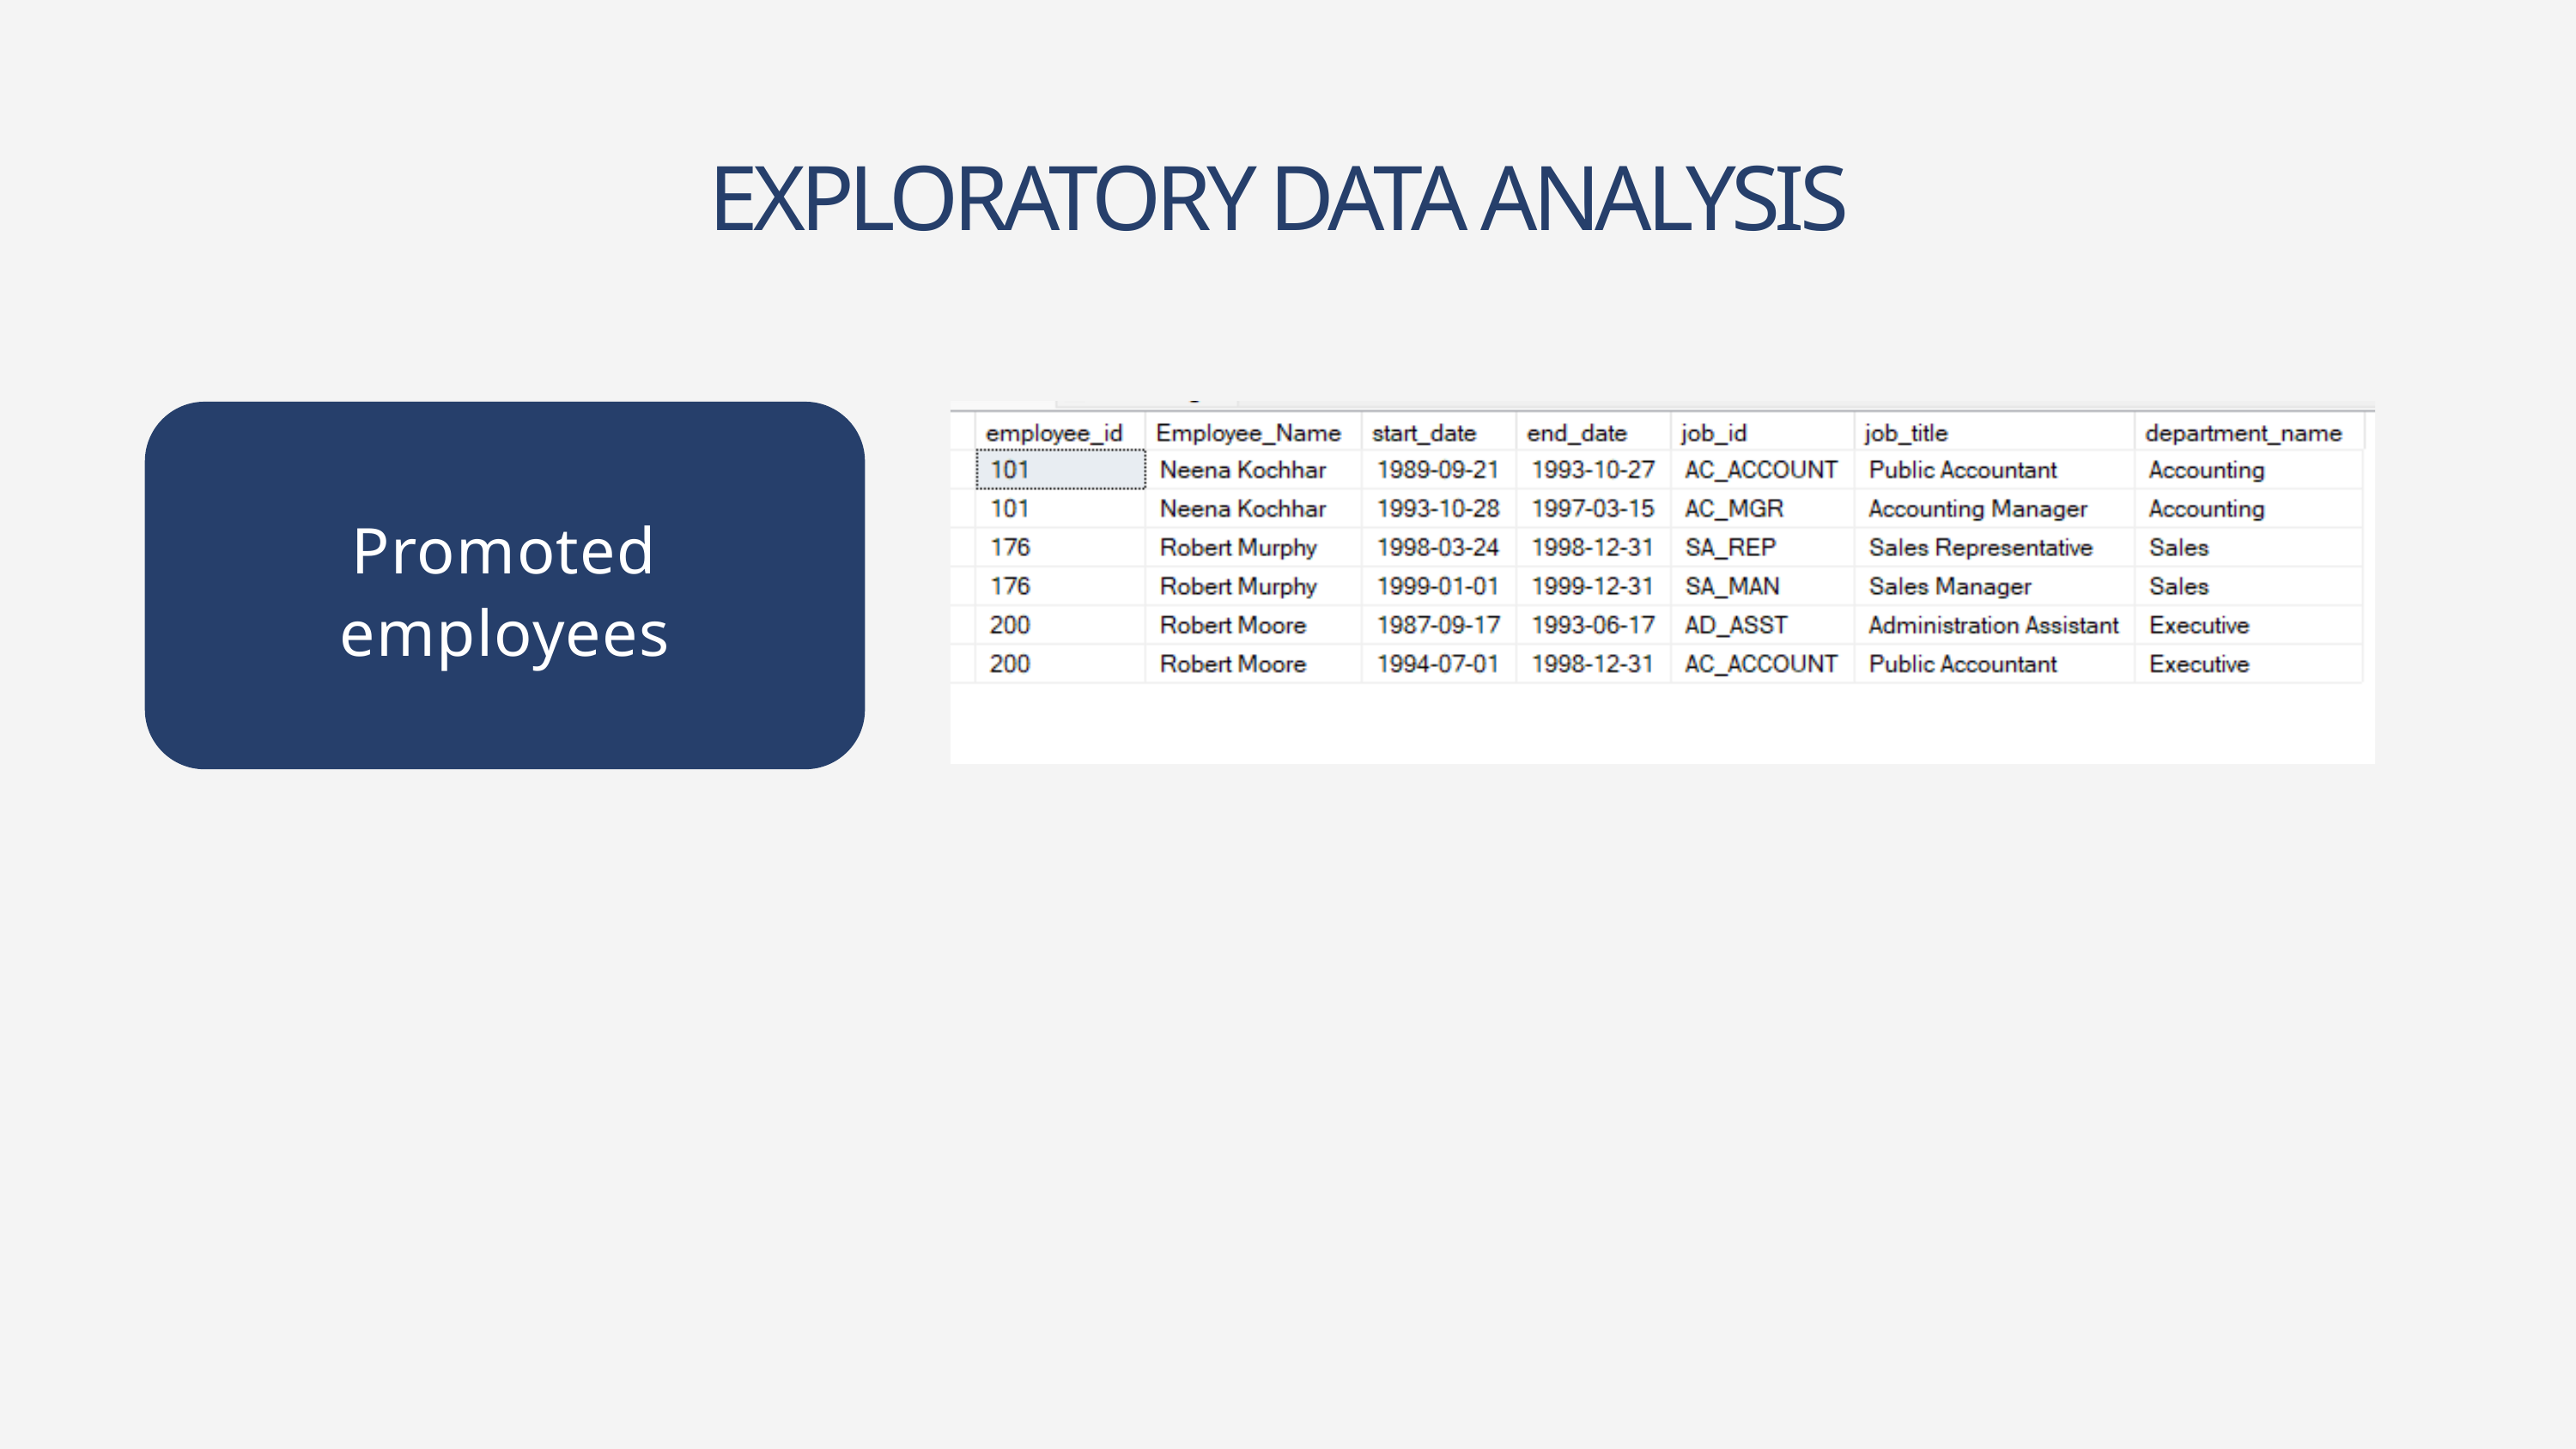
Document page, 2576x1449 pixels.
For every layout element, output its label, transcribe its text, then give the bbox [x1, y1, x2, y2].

text_box [950, 401, 2376, 764]
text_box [144, 401, 866, 770]
text_box EXPLORATORY DATA ANALYSIS [301, 161, 2275, 249]
